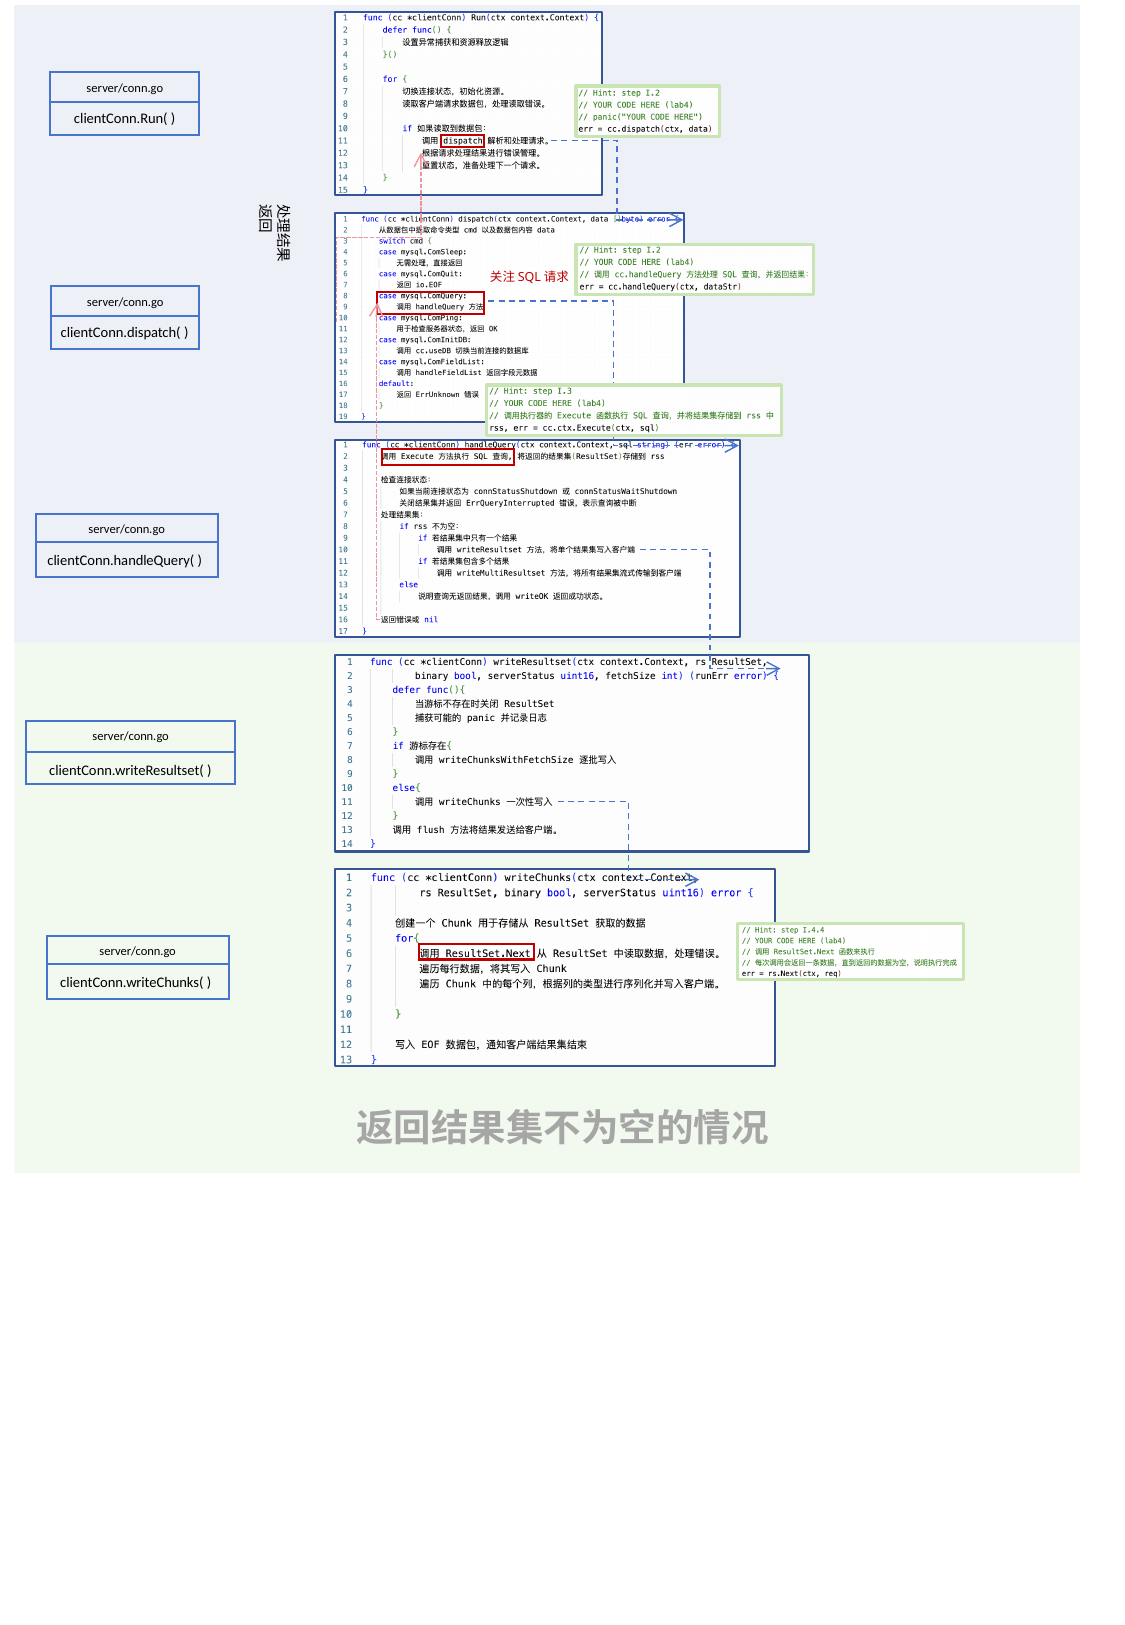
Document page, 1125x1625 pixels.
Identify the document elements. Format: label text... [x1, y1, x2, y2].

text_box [219, 459, 538, 463]
picture [335, 655, 809, 851]
text_box [13, 4, 1081, 642]
picture [335, 869, 963, 1066]
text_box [49, 103, 200, 136]
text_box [639, 549, 782, 670]
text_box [335, 152, 422, 323]
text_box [487, 300, 740, 386]
picture [335, 12, 719, 195]
text_box [13, 642, 1081, 1174]
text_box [487, 435, 740, 447]
picture [335, 440, 740, 637]
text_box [25, 720, 236, 785]
text_box 返回结果集不为空的情况 [283, 1096, 842, 1157]
picture [335, 213, 813, 435]
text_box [557, 801, 700, 881]
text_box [24, 513, 226, 578]
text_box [550, 139, 684, 221]
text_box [31, 285, 219, 350]
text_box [35, 935, 237, 1000]
text_box 处理结果 返回 [235, 189, 301, 314]
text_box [49, 71, 200, 101]
